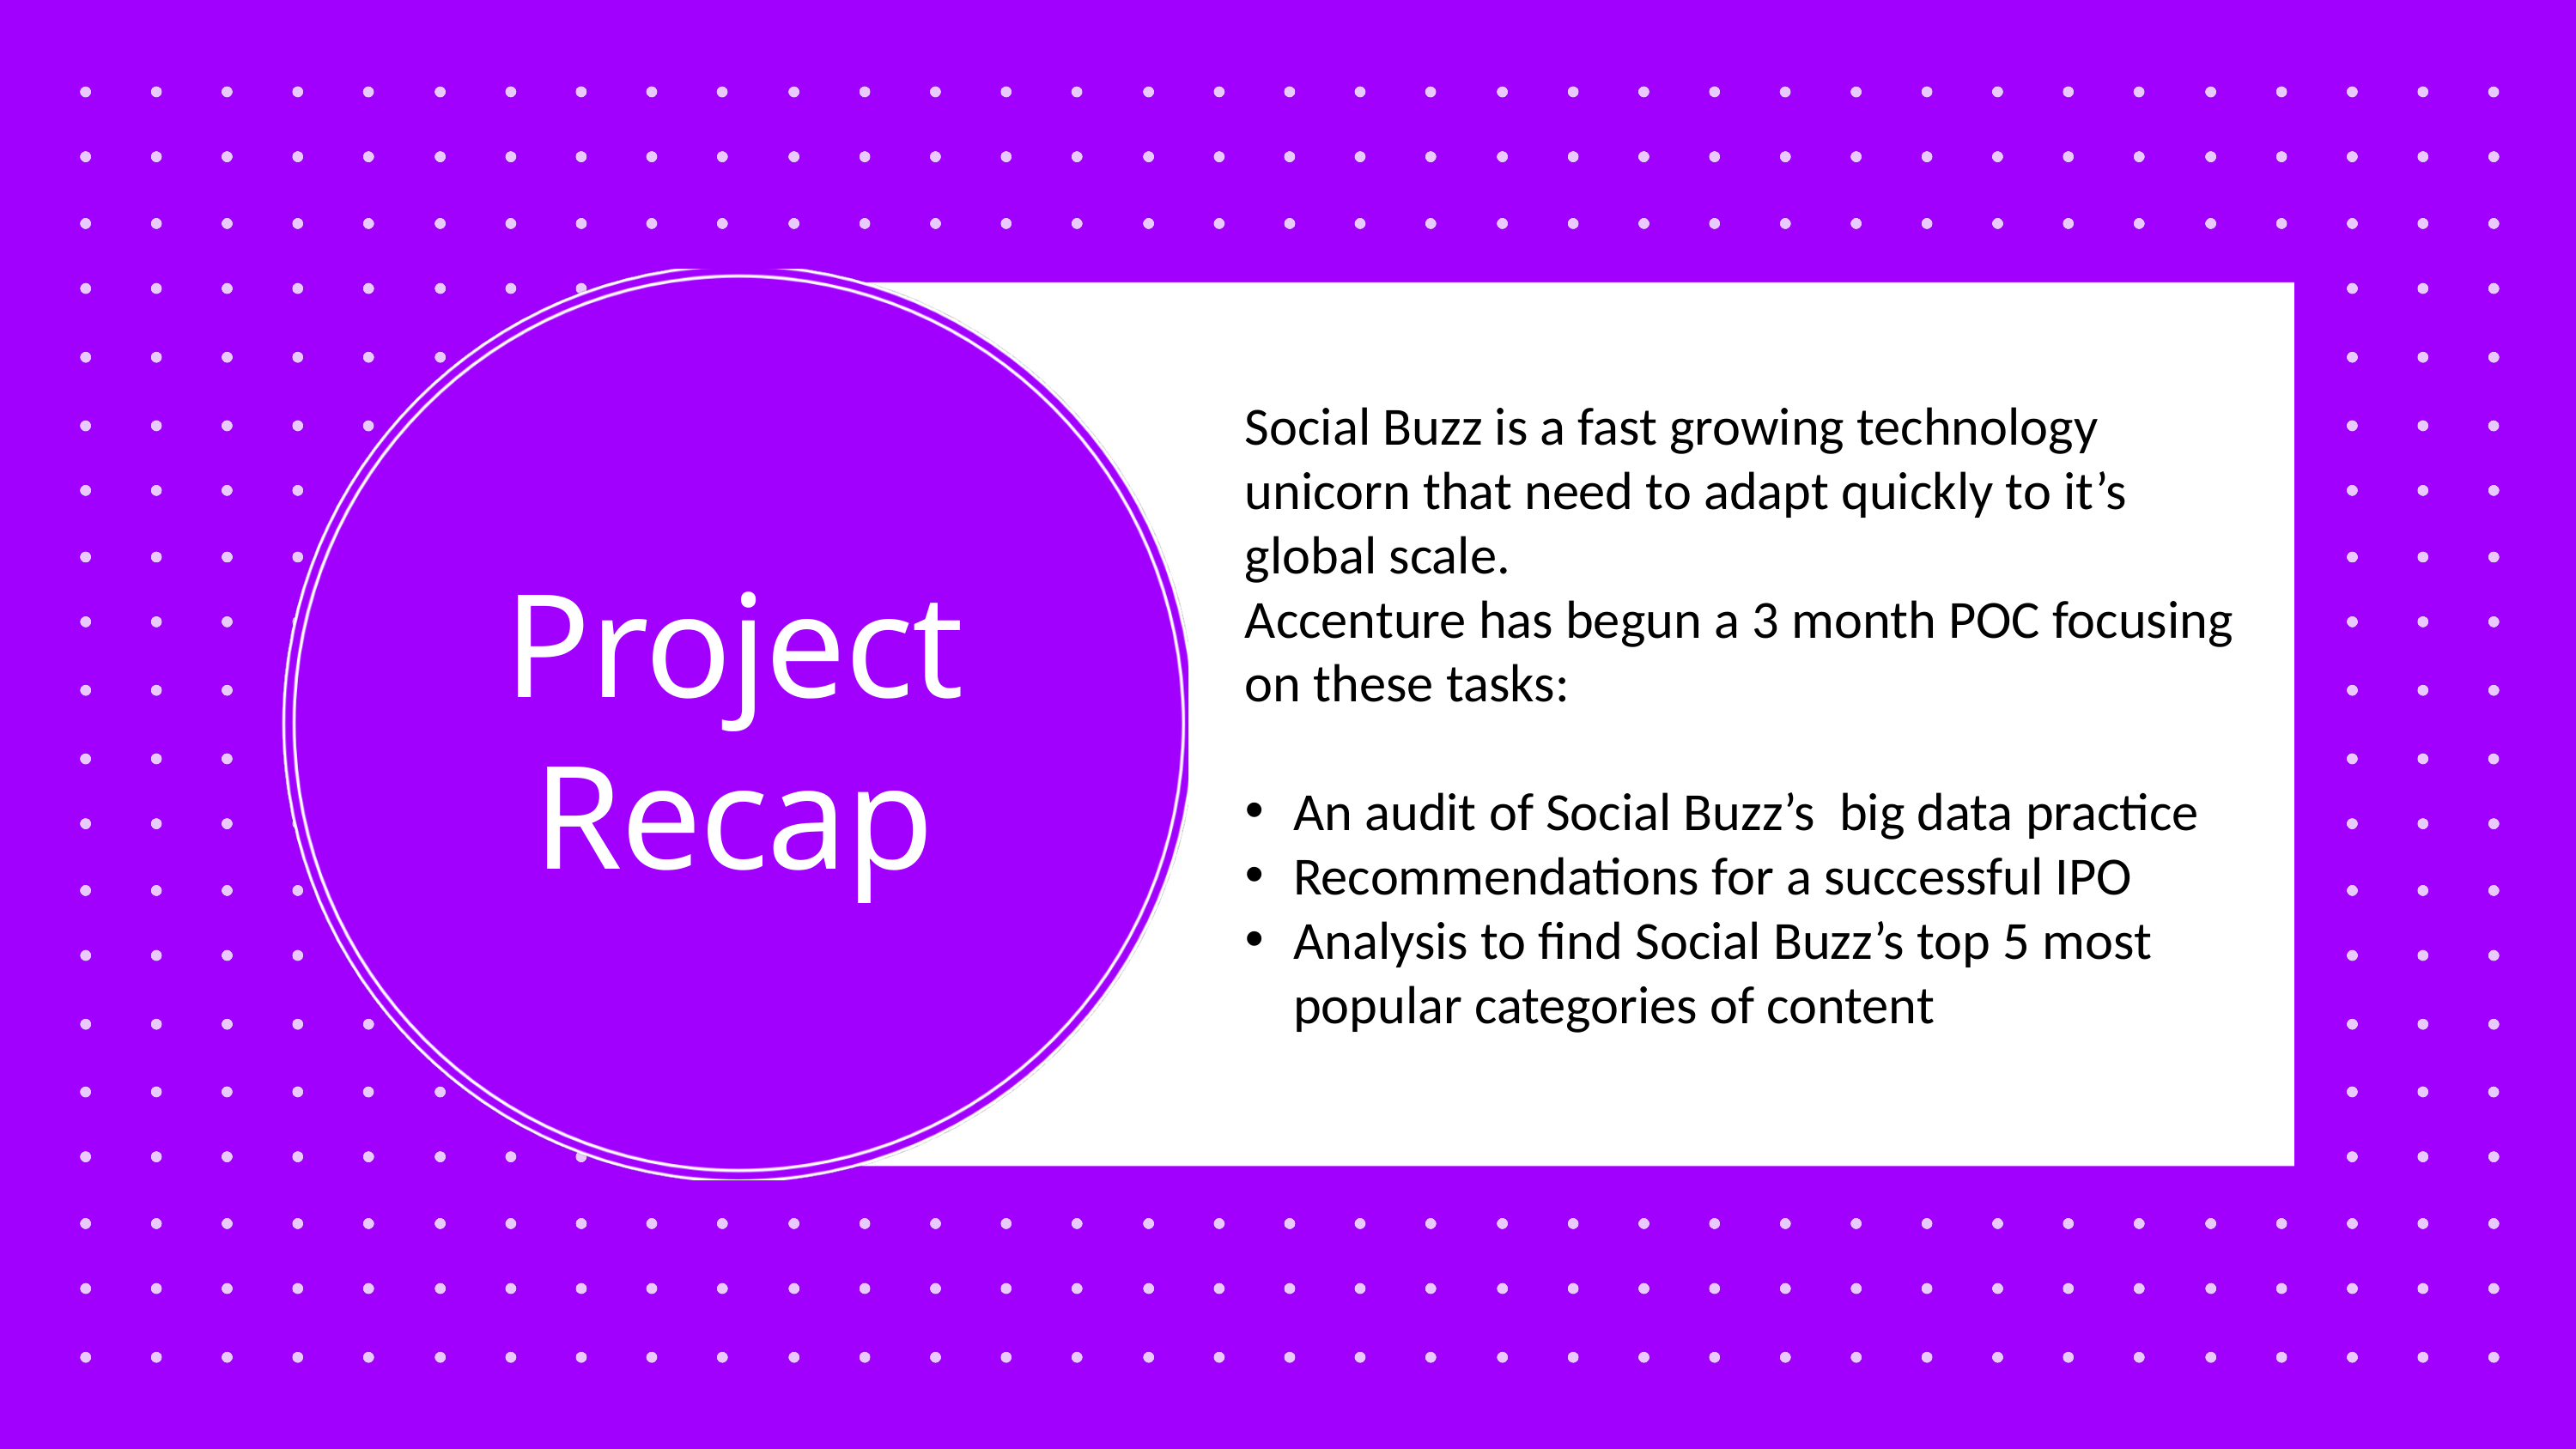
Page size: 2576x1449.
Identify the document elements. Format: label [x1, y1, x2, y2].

text_box [72, 82, 2504, 1367]
picture [278, 268, 1189, 1180]
